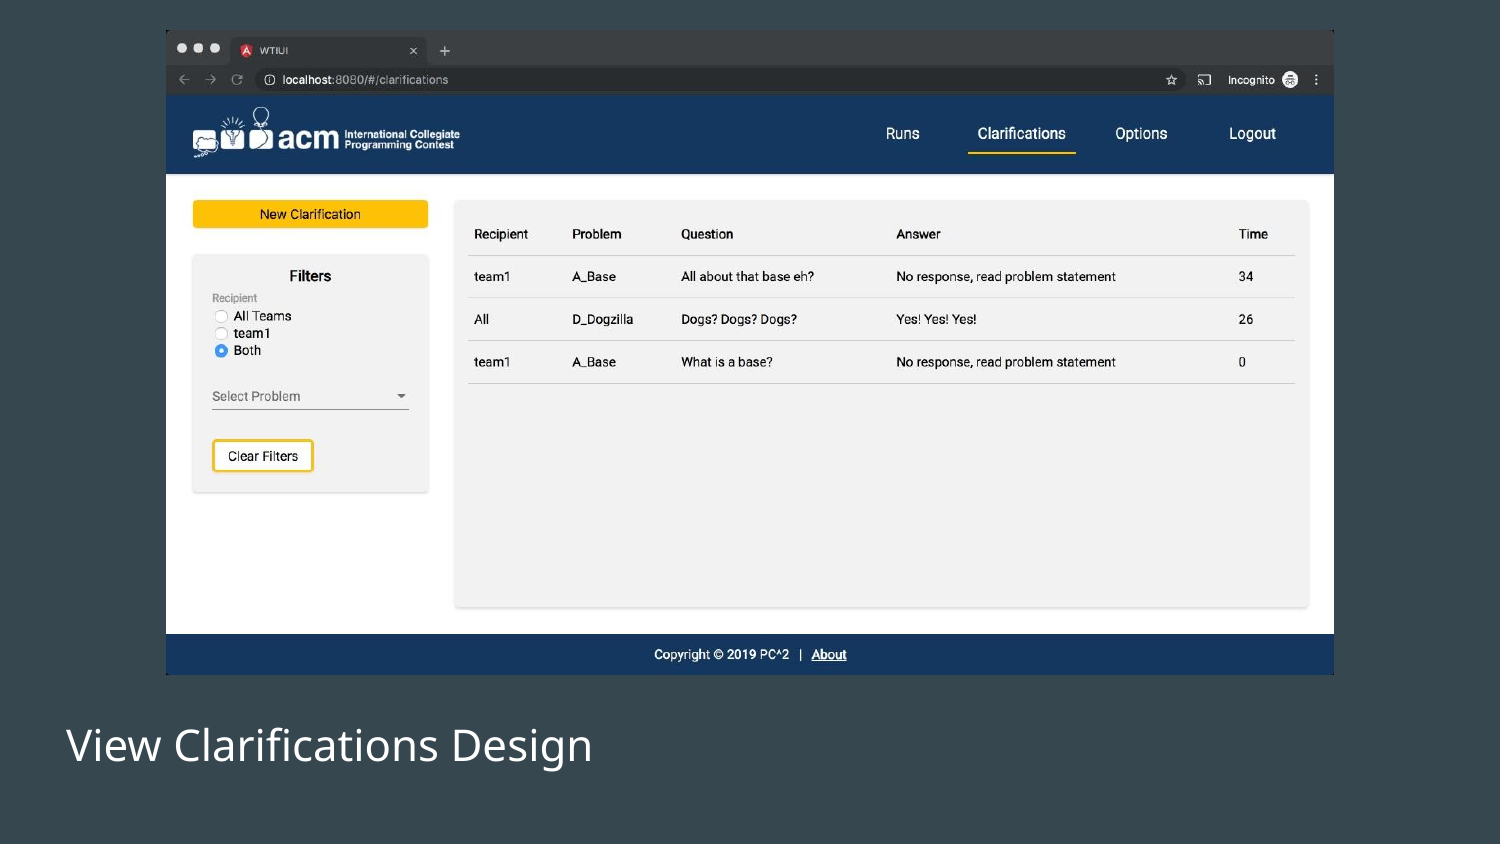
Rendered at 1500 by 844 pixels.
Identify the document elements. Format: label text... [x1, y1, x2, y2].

picture [165, 30, 1335, 675]
list View Clarifications Design [51, 694, 1036, 794]
